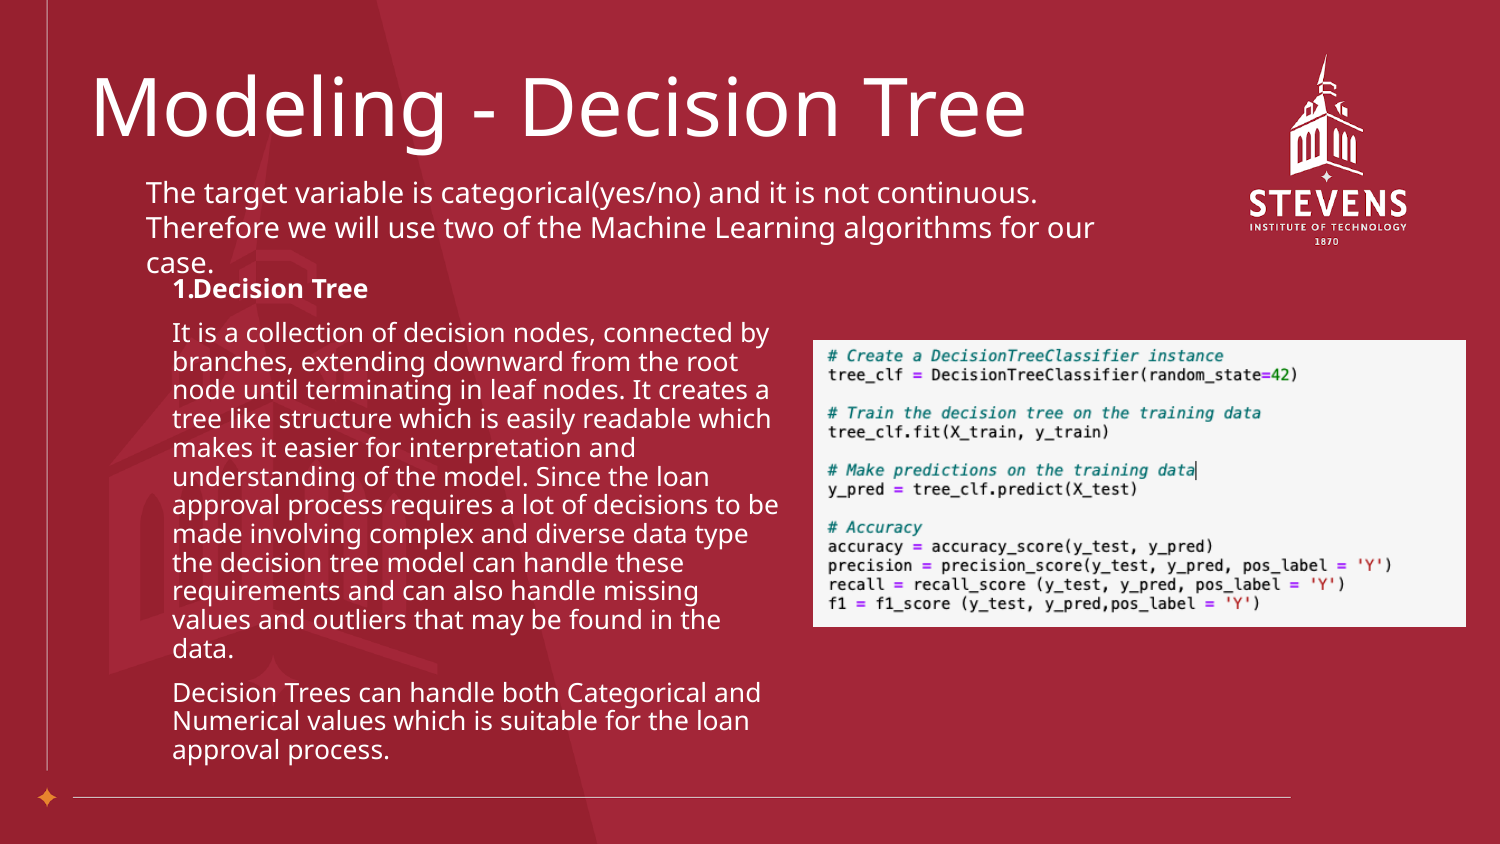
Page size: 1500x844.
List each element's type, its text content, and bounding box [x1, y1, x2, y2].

text_box The target variable is categorical(yes/no) and it is not continuous. Therefore we will use two of the Machine Learning algorithms for our case. [130, 159, 1163, 295]
list Decision Tree It is a collection of decision nodes, connected by branches, extending downward from the root node until terminating in leaf nodes. It creates a tree like structure which is easily readable which makes it easier for interpretation and understanding of the model. Since the loan approval process requires a lot of decisions to be made involving complex and diverse data type the decision tree model can handle these requirements and can also handle missing values and outliers that may be found in the data. Decision Trees can handle both Categorical and Numerical values which is suitable for the loan approval process. [78, 260, 798, 785]
picture [0, 0, 1500, 844]
title Modeling - Decision Tree [78, 55, 1049, 160]
